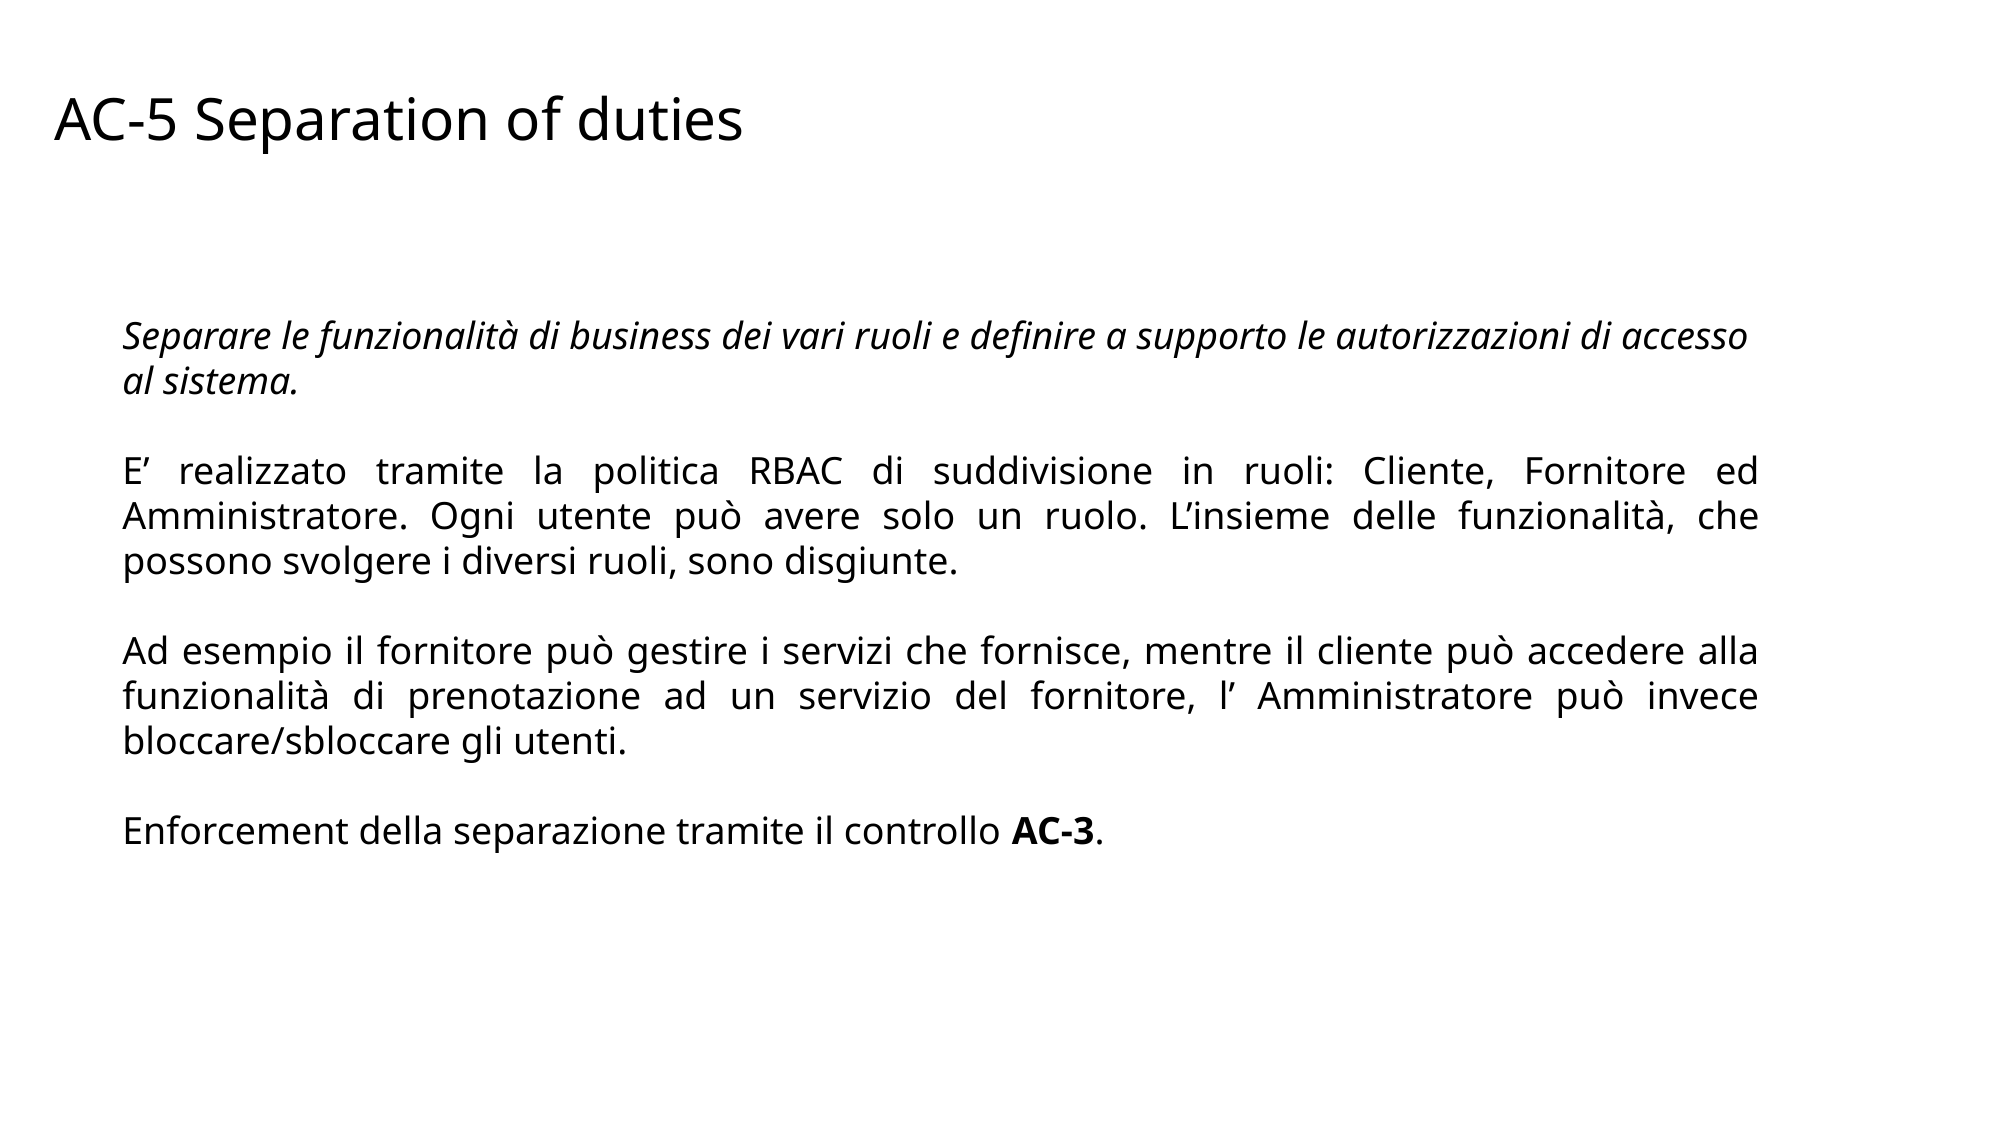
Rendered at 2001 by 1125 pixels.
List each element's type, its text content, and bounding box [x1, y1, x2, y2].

text_box Separare le funzionalità di business dei vari ruoli e definire a supporto le autorizzazioni di accesso al sistema. E’ realizzato tramite la politica RBAC di suddivisione in ruoli: Cliente, Fornitore ed Amministratore. Ogni utente può avere solo un ruolo. L’insieme delle funzionalità, che possono svolgere i diversi ruoli, sono disgiunte. Ad esempio il fornitore può gestire i servizi che fornisce, mentre il cliente può accedere alla funzionalità di prenotazione ad un servizio del fornitore, l’ Amministratore può invece bloccare/sbloccare gli utenti. Enforcement della separazione tramite il controllo AC-3. [107, 259, 1777, 950]
text_box AC-5 Separation of duties [39, 74, 760, 160]
text_box [74, 453, 1893, 1042]
